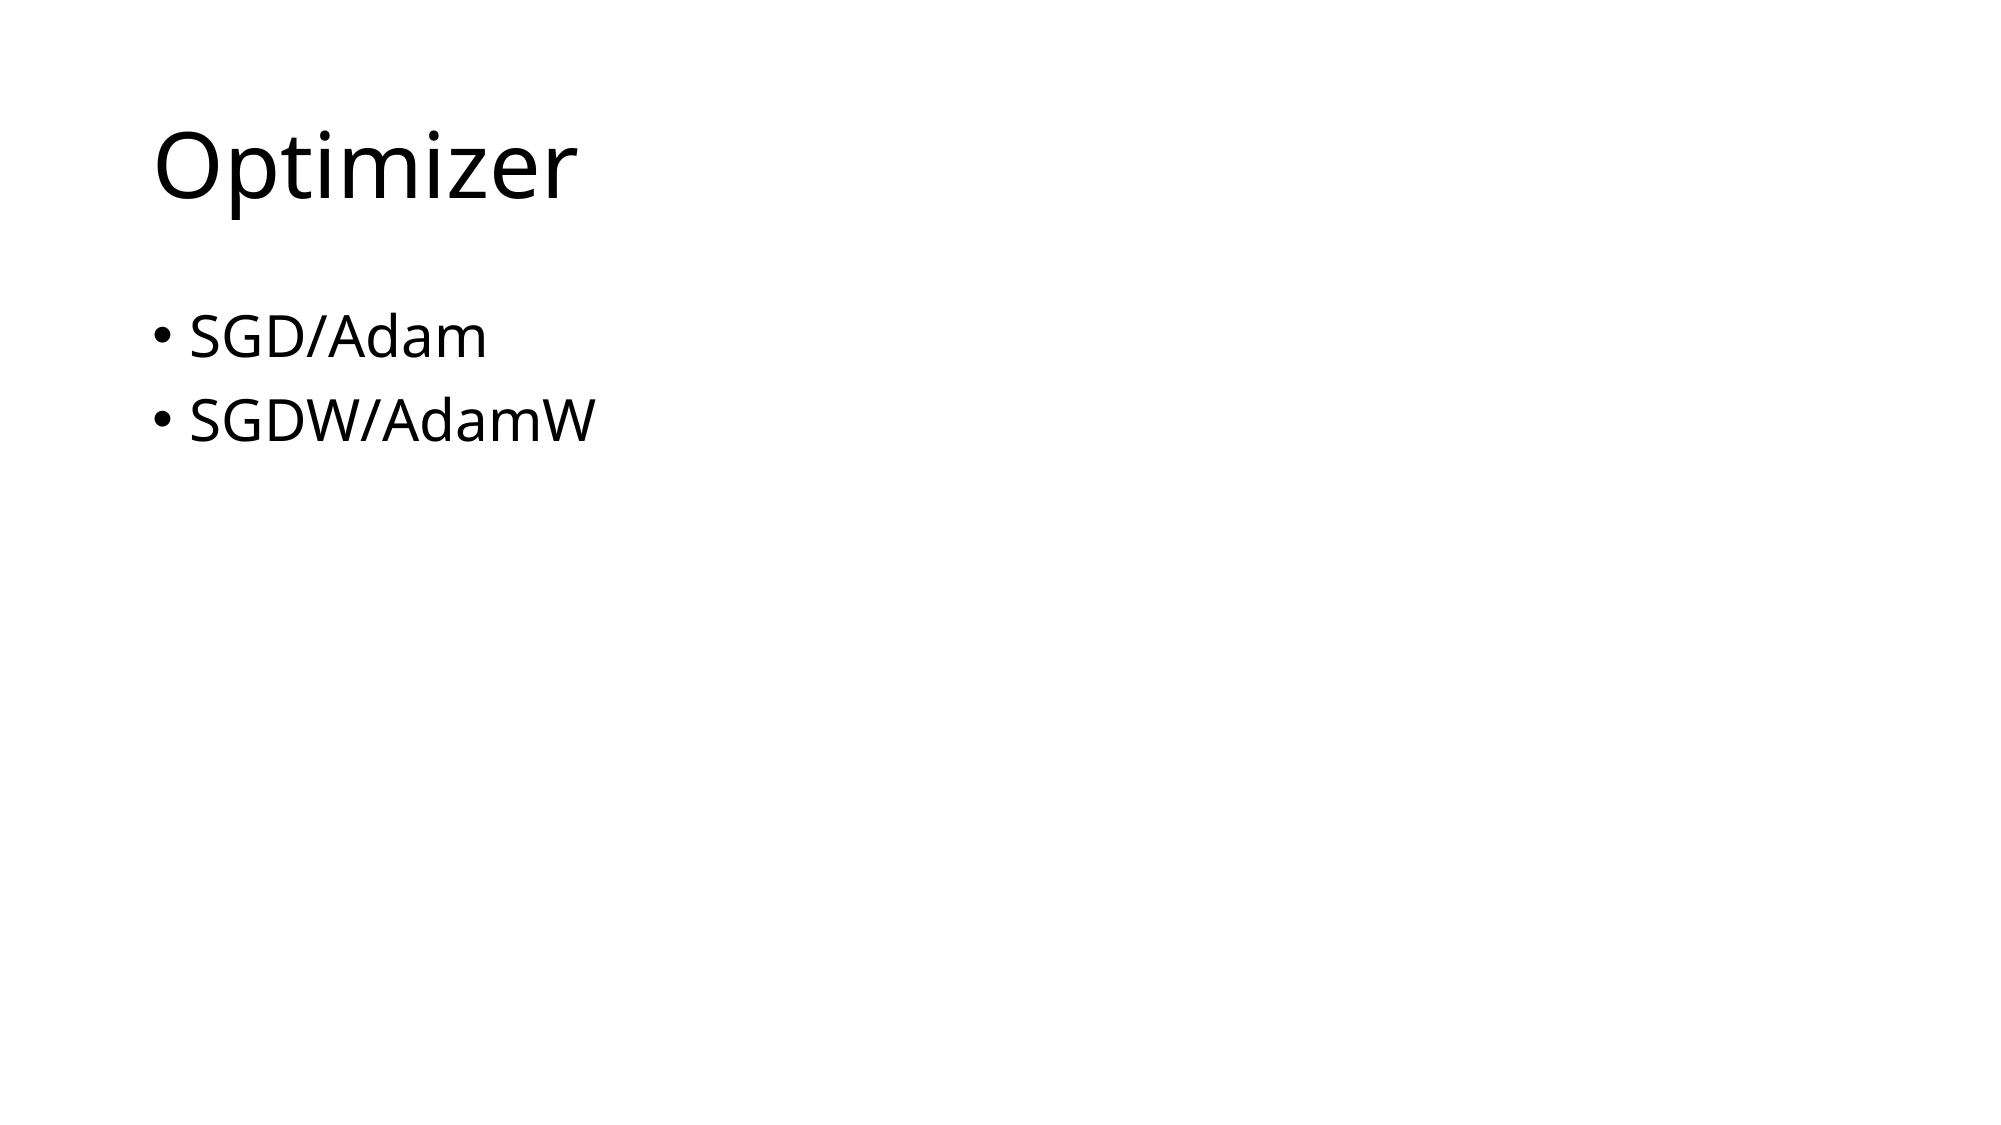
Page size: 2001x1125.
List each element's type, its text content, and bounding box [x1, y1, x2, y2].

list SGD/Adam SGDW/AdamW [137, 299, 1863, 1014]
title Optimizer [137, 59, 1863, 278]
